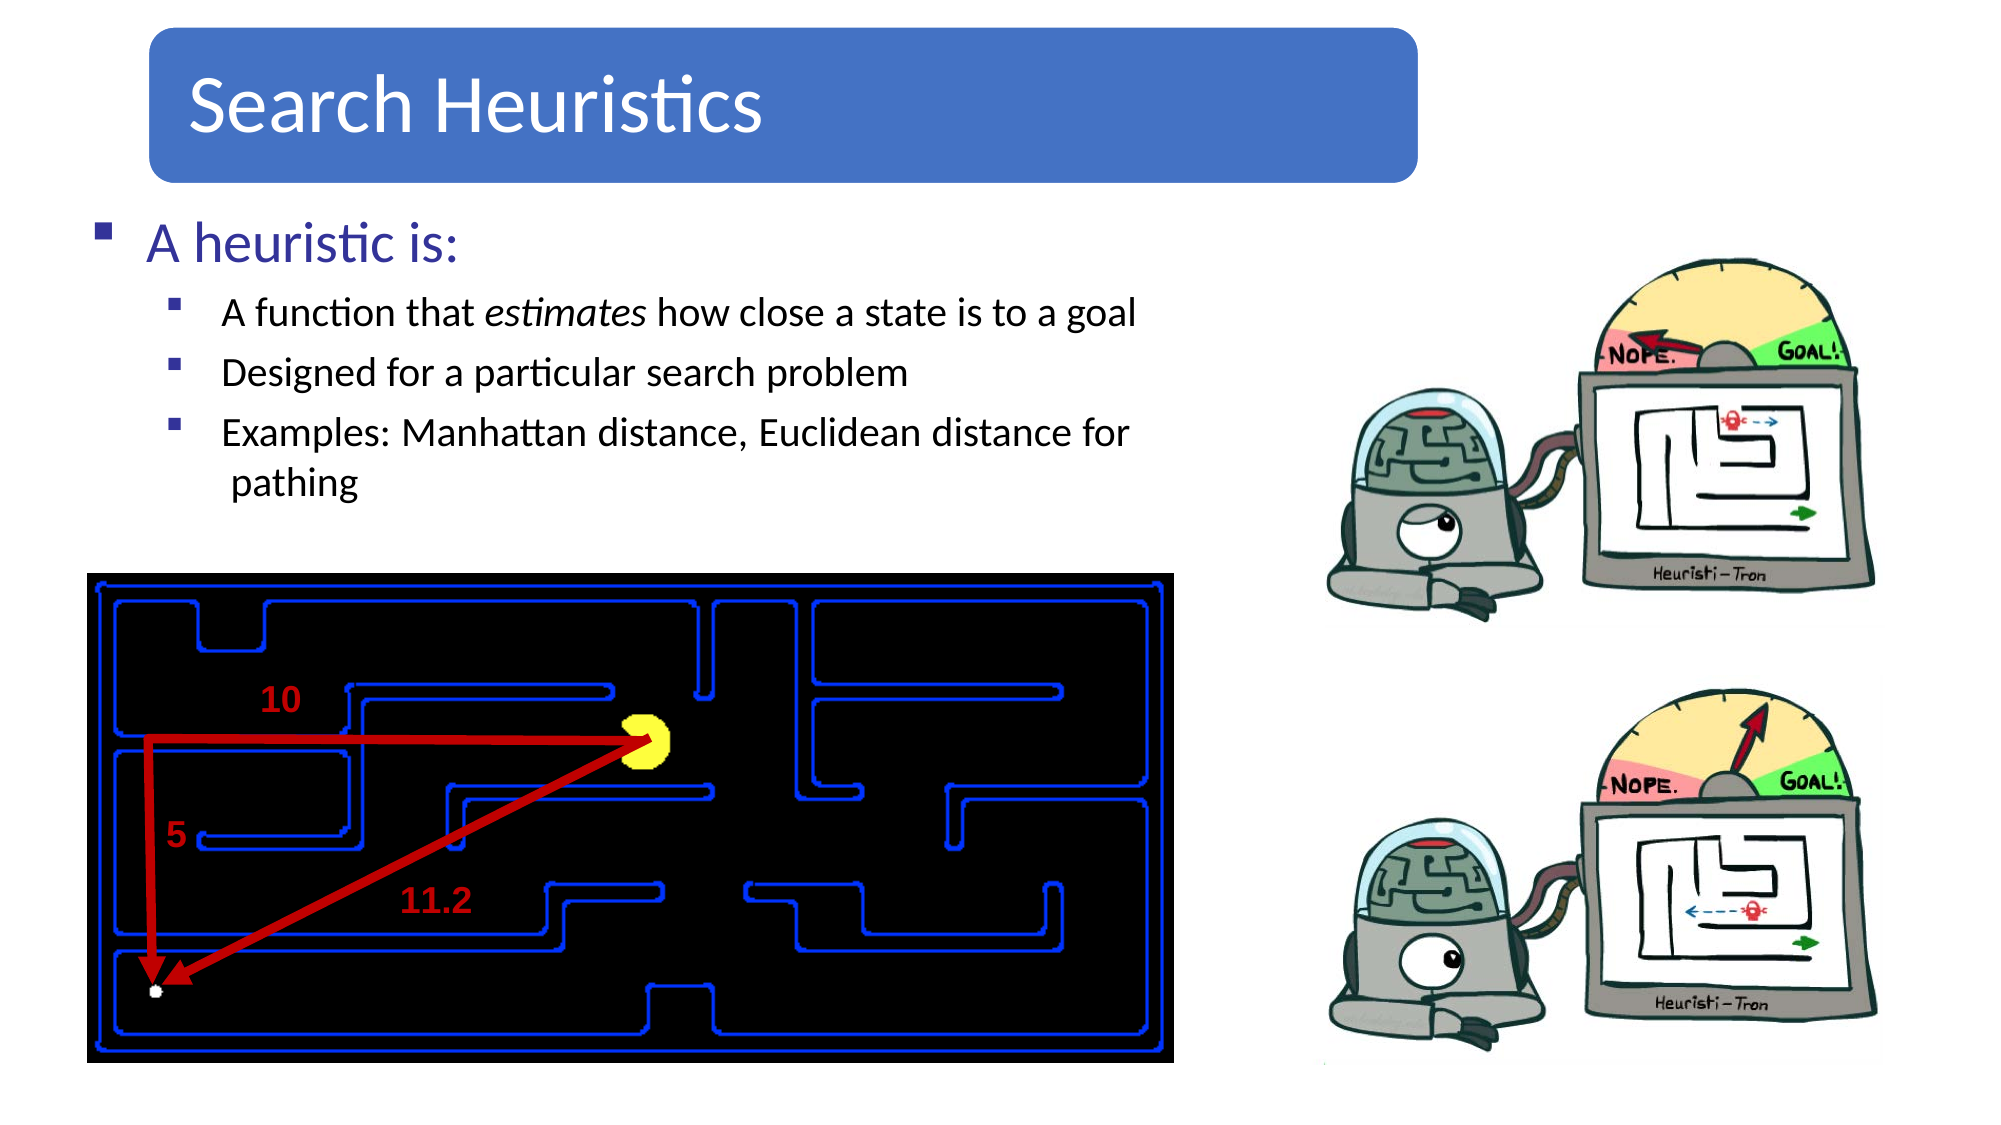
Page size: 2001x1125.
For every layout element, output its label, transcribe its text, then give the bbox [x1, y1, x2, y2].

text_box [148, 26, 1419, 187]
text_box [87, 573, 1175, 1063]
text_box A heuristic is: A function that estimates how close a state is to a goal Designed for a particular search problem Examples: Manhattan distance, Euclidean distance for pathing [87, 186, 1145, 505]
picture [1325, 249, 1885, 628]
picture [1312, 675, 1883, 1065]
